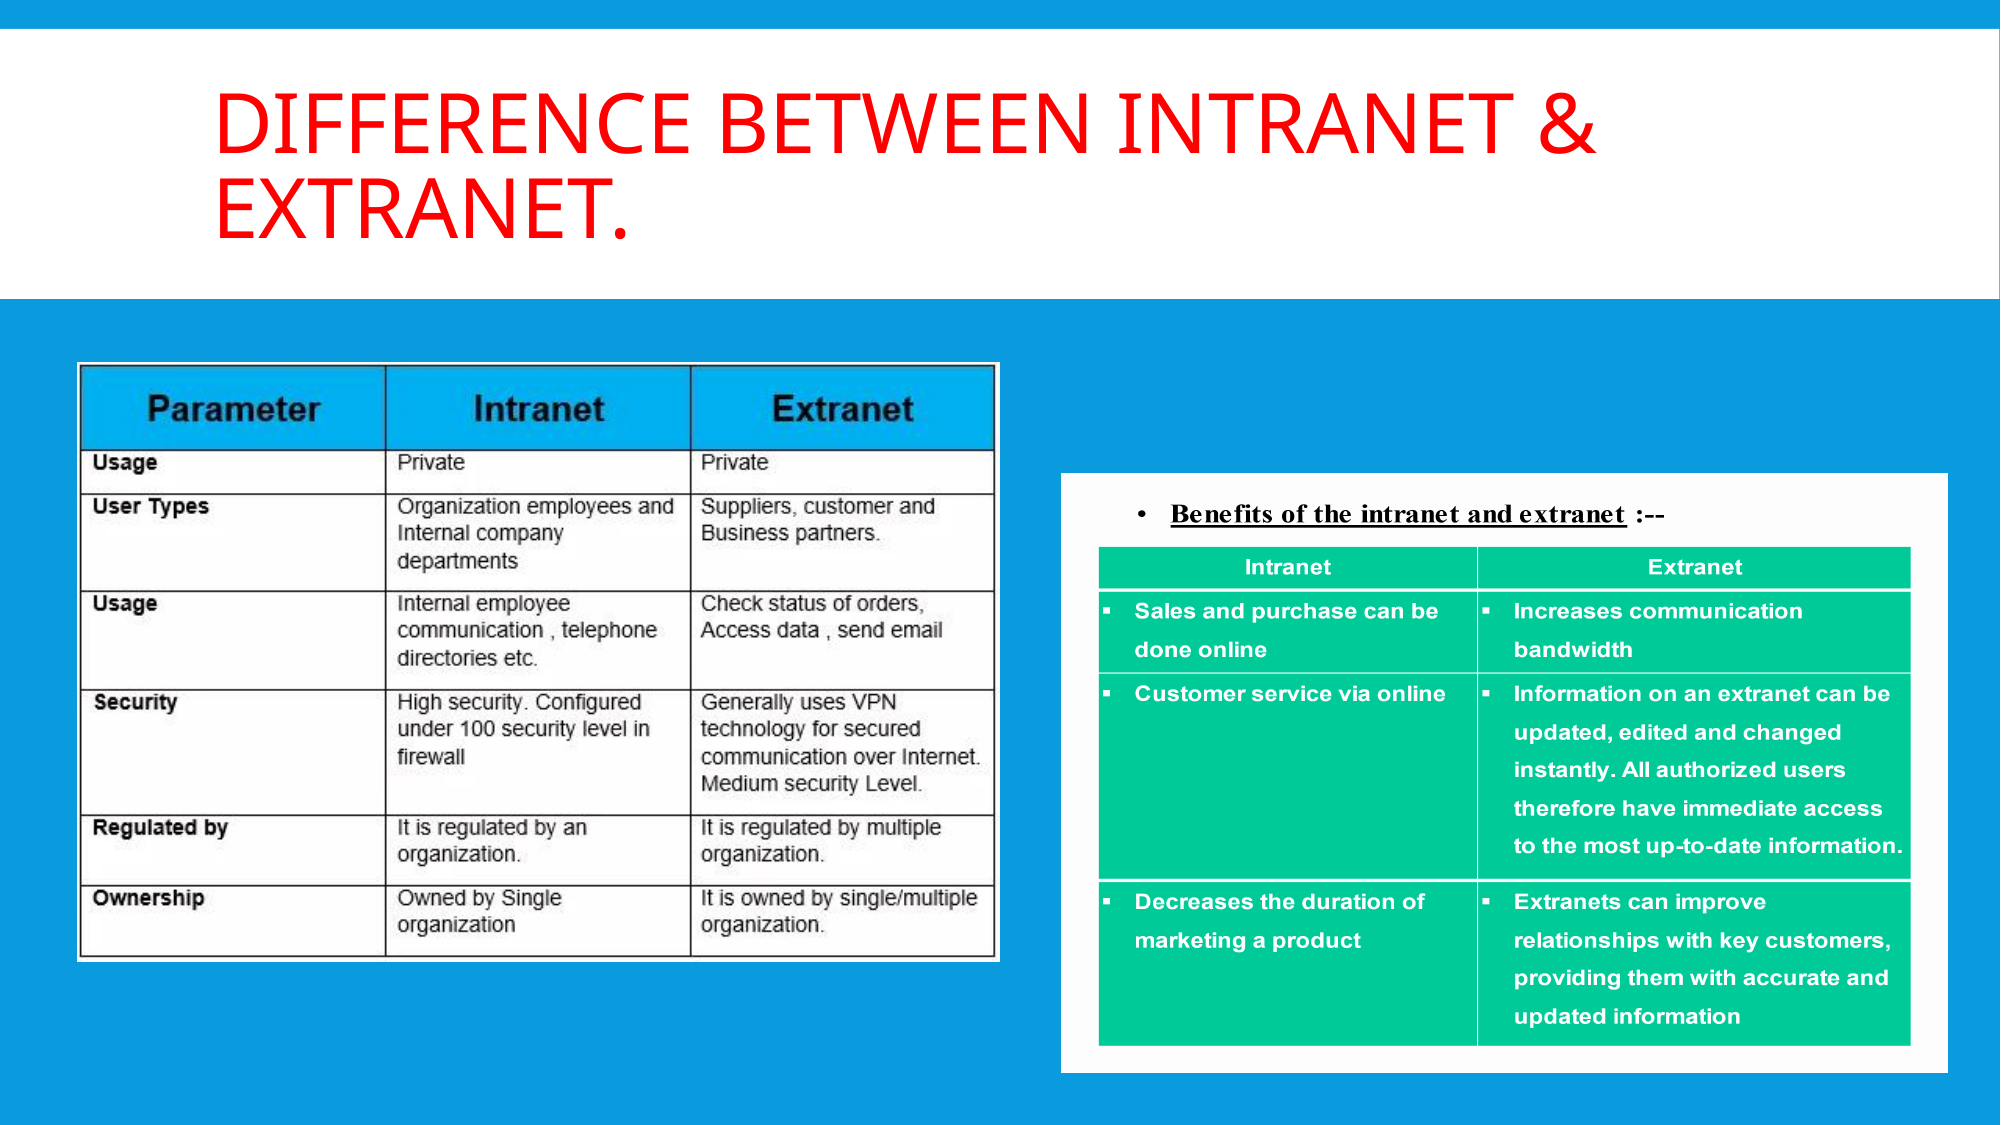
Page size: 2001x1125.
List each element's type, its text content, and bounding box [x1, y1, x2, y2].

title DIFFERENCE BETWEEN INTRANET & EXTRANET. [197, 46, 1803, 295]
picture [1062, 474, 1947, 1072]
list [77, 362, 1000, 962]
